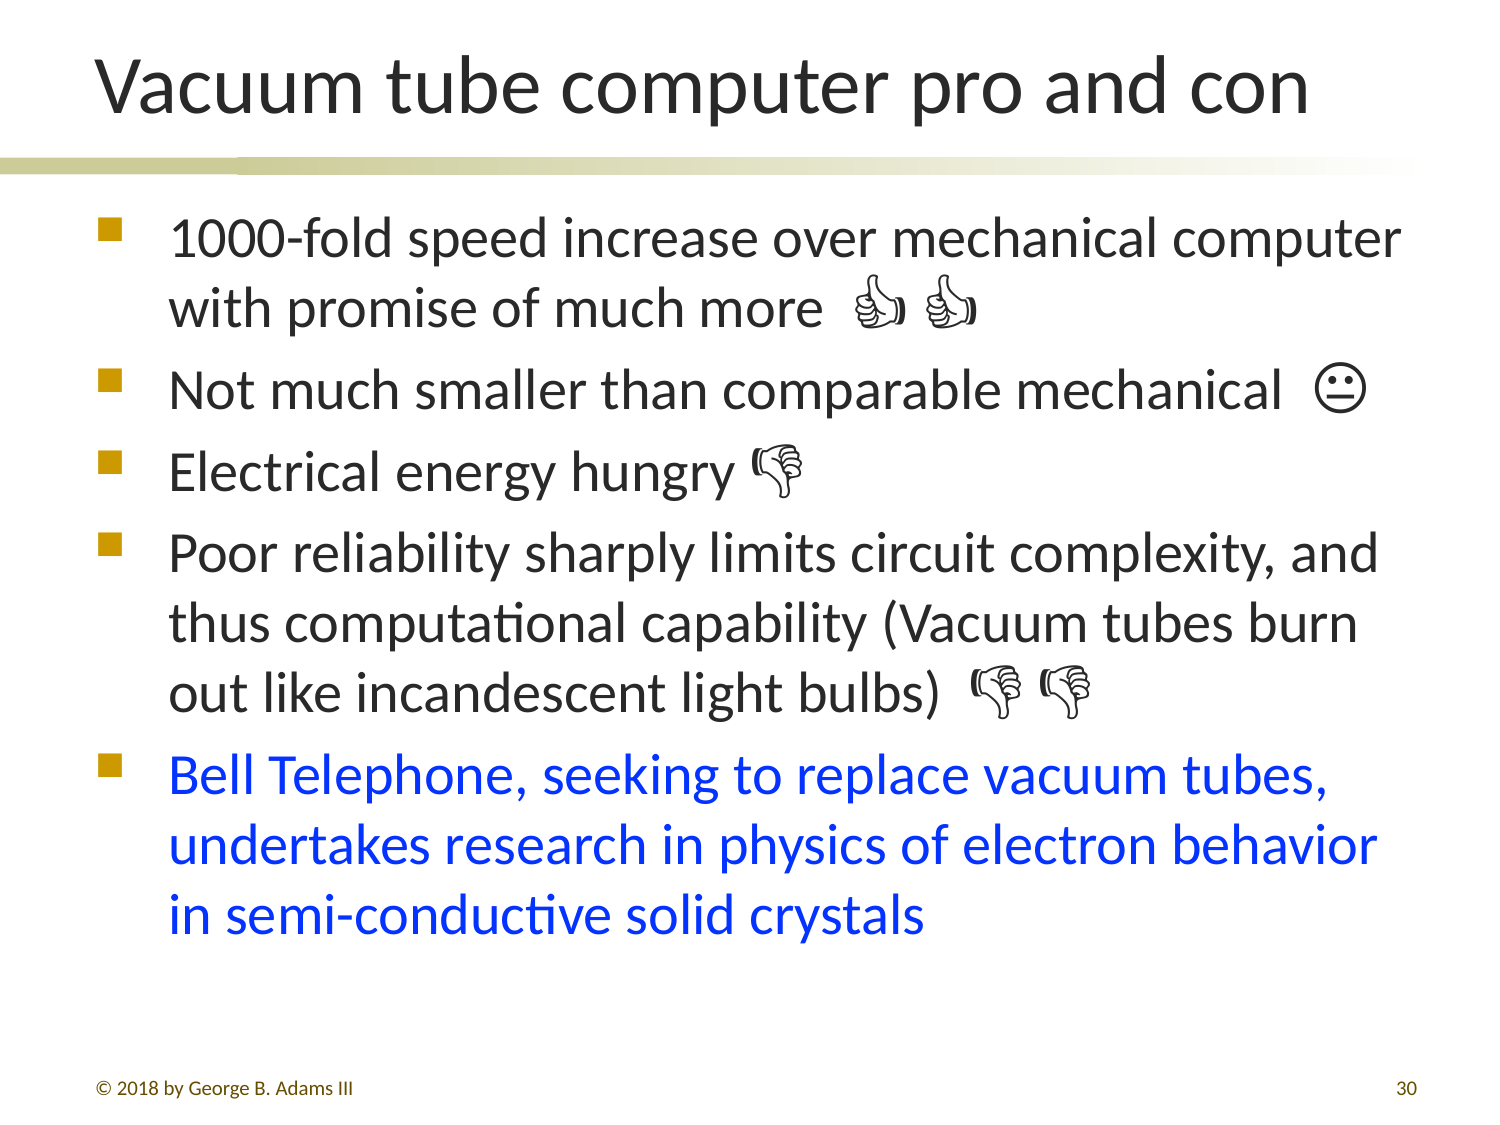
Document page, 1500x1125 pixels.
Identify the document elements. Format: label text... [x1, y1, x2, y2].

slide_number © 2018 by George B. Adams III [79, 1067, 406, 1099]
list 1000-fold speed increase over mechanical computer with promise of much more 👍 👍 Not much smaller than comparable mechanical 😐 Electrical energy hungry 👎 Poor reliability sharply limits circuit complexity, and thus computational capability (Vacuum tubes burn out like incandescent light bulbs) 👎 👎 Bell Telephone, seeking to replace vacuum tubes, undertakes research in physics of electron behavior in semi-conductive solid crystals [79, 192, 1433, 1000]
slide_number 30 [1119, 1067, 1433, 1099]
title Vacuum tube computer pro and con [79, 15, 1432, 139]
